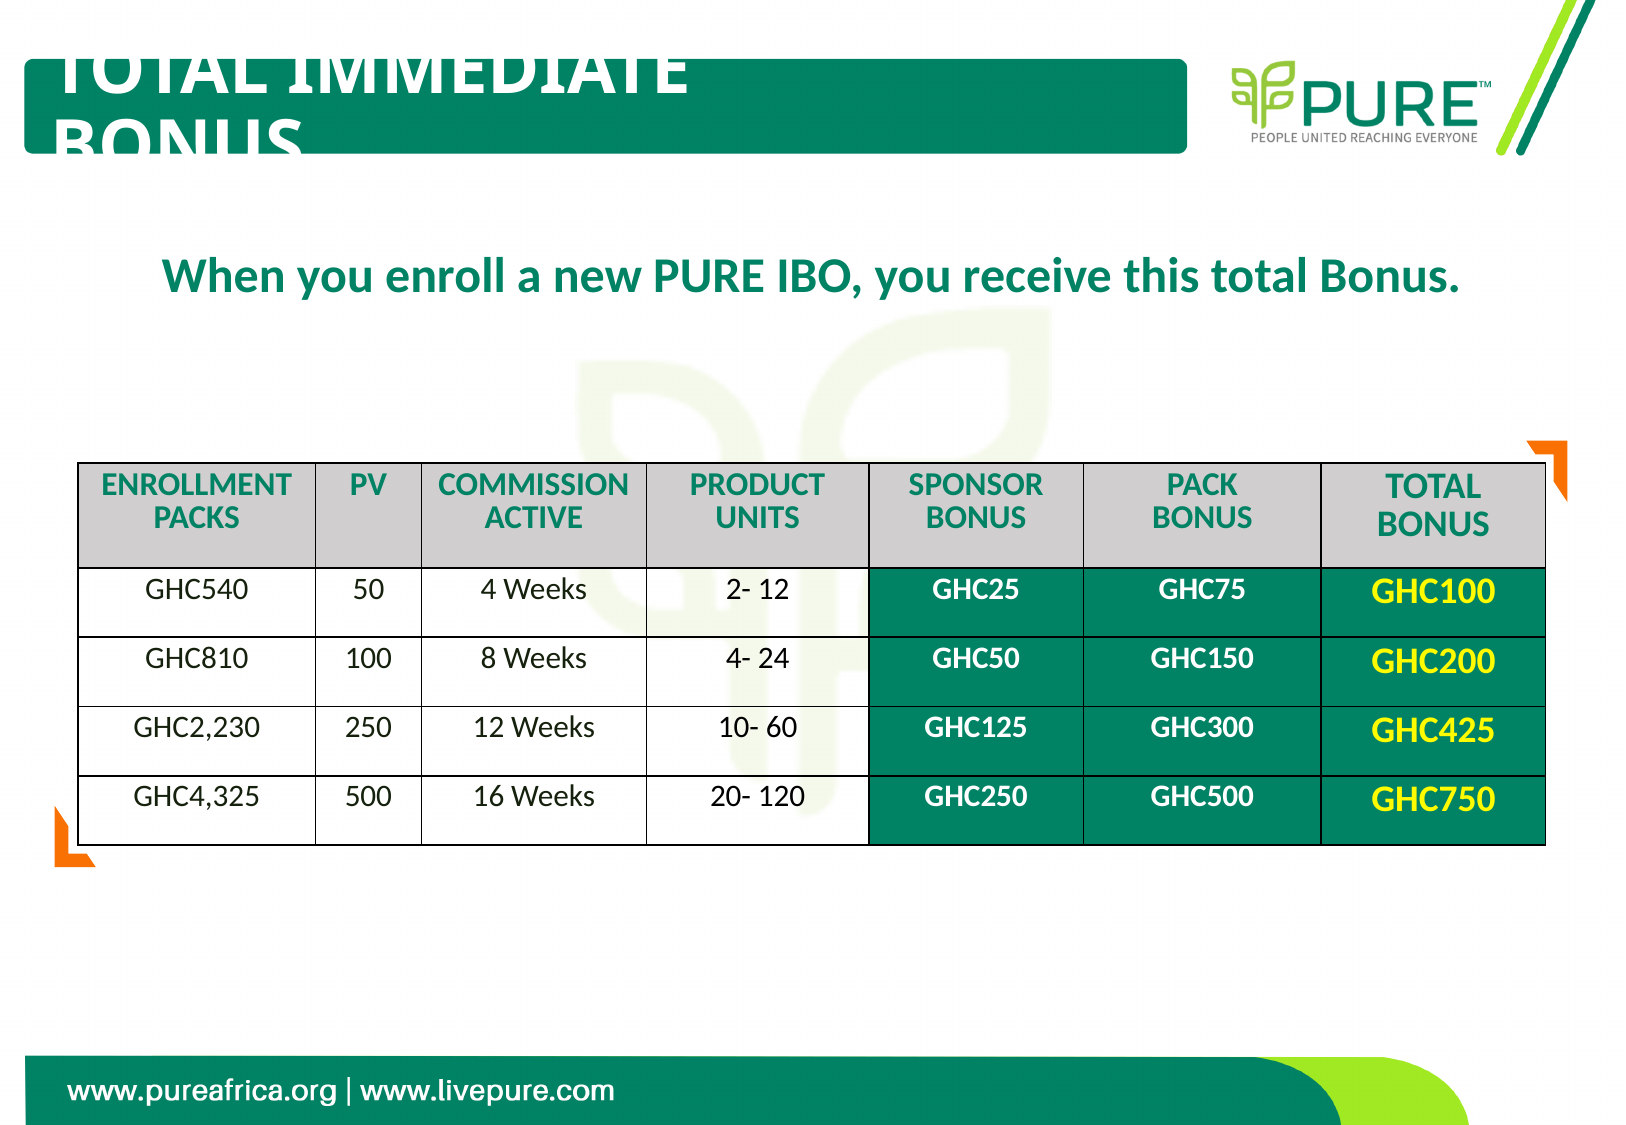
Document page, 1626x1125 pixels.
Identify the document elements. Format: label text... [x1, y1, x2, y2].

table_header PACK BONUS [1084, 464, 1320, 567]
table_cell GHC125 [870, 707, 1083, 775]
table_cell 8 Weeks [422, 638, 646, 706]
table_cell 10- 60 [647, 707, 868, 775]
table_cell GHC750 [1322, 777, 1545, 844]
table_cell 20- 120 [647, 777, 868, 844]
table_cell GHC2,230 [79, 707, 315, 775]
table_header PRODUCT UNITS [647, 464, 868, 567]
table_cell GHC150 [1084, 638, 1320, 706]
table_cell 12 Weeks [422, 707, 646, 775]
table_cell GHC300 [1084, 707, 1320, 775]
table_cell GHC75 [1084, 569, 1320, 636]
table_cell GHC50 [870, 638, 1083, 706]
table_header SPONSOR BONUS [870, 464, 1083, 567]
text_box [1524, 438, 1570, 505]
table_header TOTAL BONUS [1322, 464, 1545, 567]
table_cell GHC250 [870, 777, 1083, 844]
table_cell GHC100 [1322, 569, 1545, 636]
table_cell 16 Weeks [422, 777, 646, 844]
text_box [52, 803, 98, 870]
table_cell GHC425 [1322, 707, 1545, 775]
picture [0, 0, 1626, 1125]
table_cell 50 [316, 569, 421, 636]
table_cell 4- 24 [647, 638, 868, 706]
table_cell GHC810 [79, 638, 315, 706]
table_cell 250 [316, 707, 421, 775]
table_header PV [316, 464, 421, 567]
text_box When you enroll a new PURE IBO, you receive this total Bonus. [146, 235, 1477, 311]
table_header COMMISSION ACTIVE [422, 464, 646, 567]
table_cell 2- 12 [647, 569, 868, 636]
table_cell 100 [316, 638, 421, 706]
table_cell 4 Weeks [422, 569, 646, 636]
table_cell GHC500 [1084, 777, 1320, 844]
table_cell GHC25 [870, 569, 1083, 636]
table_cell 500 [316, 777, 421, 844]
table_cell GHC200 [1322, 638, 1545, 706]
table_header ENROLLMENT PACKS [79, 464, 315, 567]
table_cell GHC540 [79, 569, 315, 636]
table_cell GHC4,325 [79, 777, 315, 844]
title TOTAL IMMEDIATE BONUS [50, 70, 812, 148]
